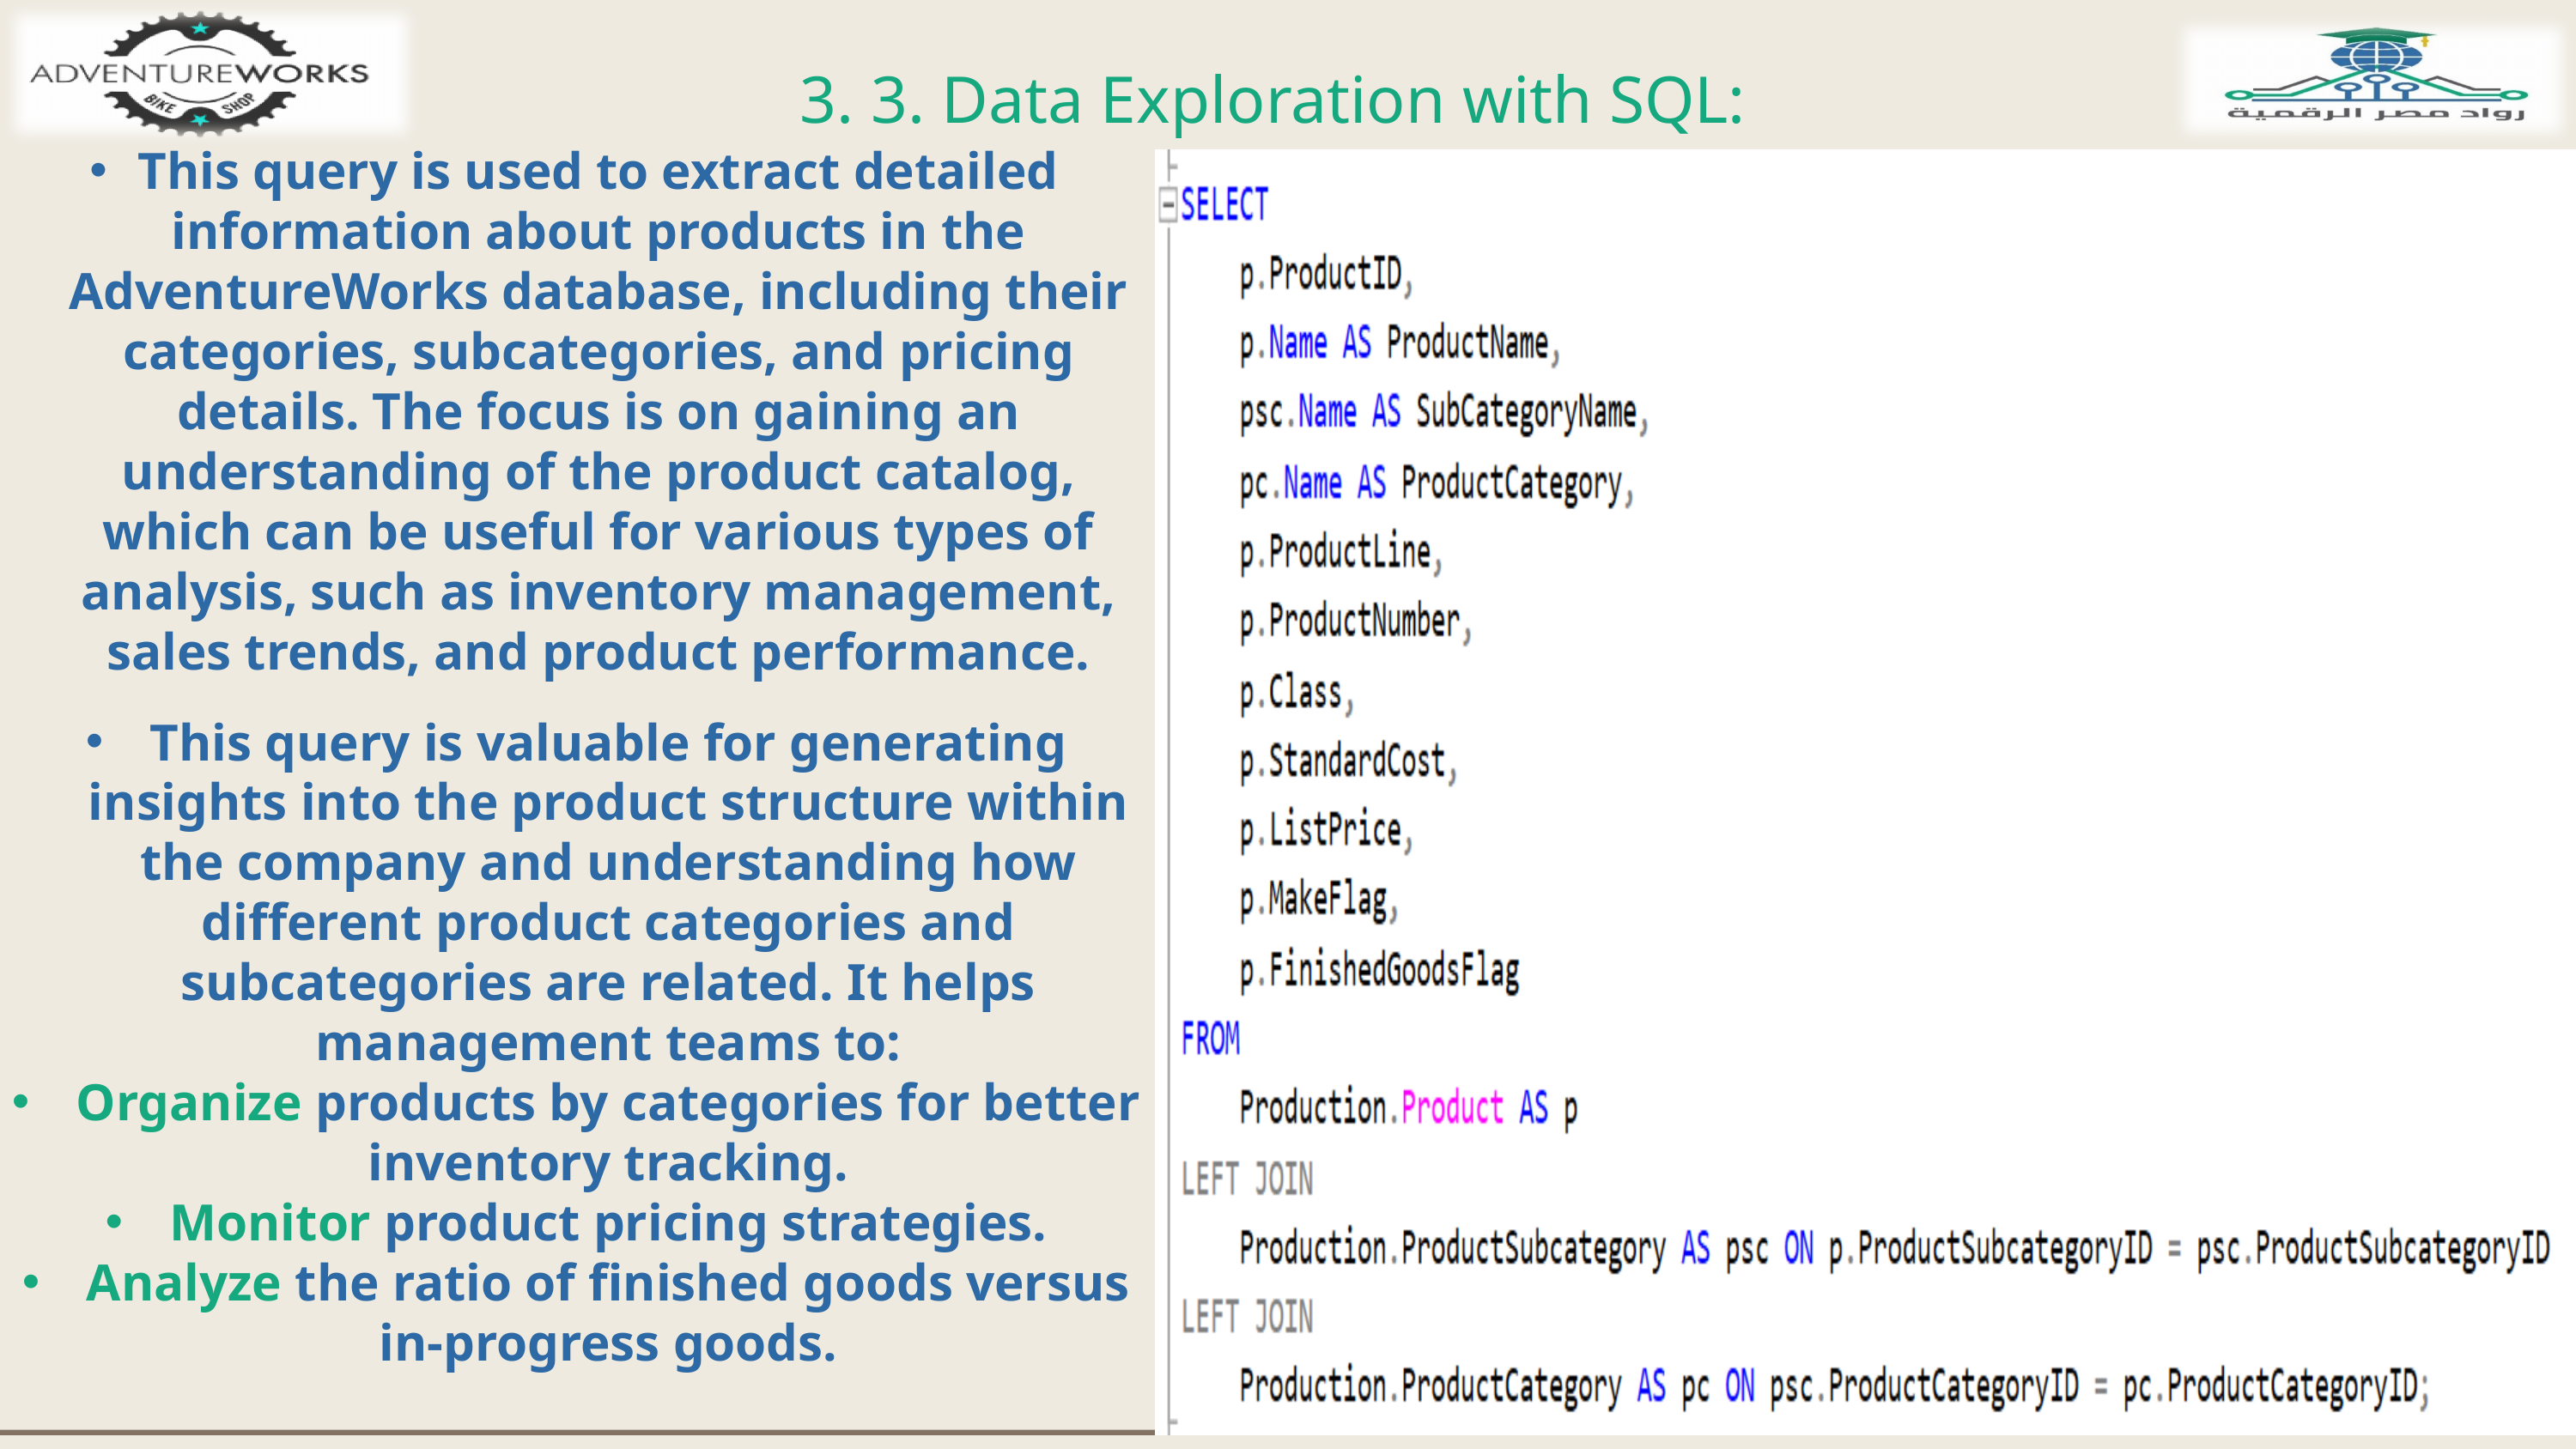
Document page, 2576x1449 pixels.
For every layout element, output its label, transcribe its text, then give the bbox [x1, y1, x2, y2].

title This query is used to extract detailed information about products in the AdventureWorks database, including their categories, subcategories, and pricing details. The focus is on gaining an understanding of the product catalog, which can be useful for various types of analysis, such as inventory management, sales trends, and product performance. [0, 147, 1156, 649]
text_box 3. 3. Data Exploration with SQL: [783, 0, 2008, 136]
picture [0, 0, 422, 148]
picture [2169, 12, 2576, 148]
picture [1155, 149, 2576, 1435]
text_box This query is valuable for generating insights into the product structure within the company and understanding how different product categories and subcategories are related. It helps management teams to: Organize products by categories for better inventory tracking. Monitor product pricing strategies. Analyze the ratio of finished goods versus in-progress goods. [0, 649, 1151, 1433]
